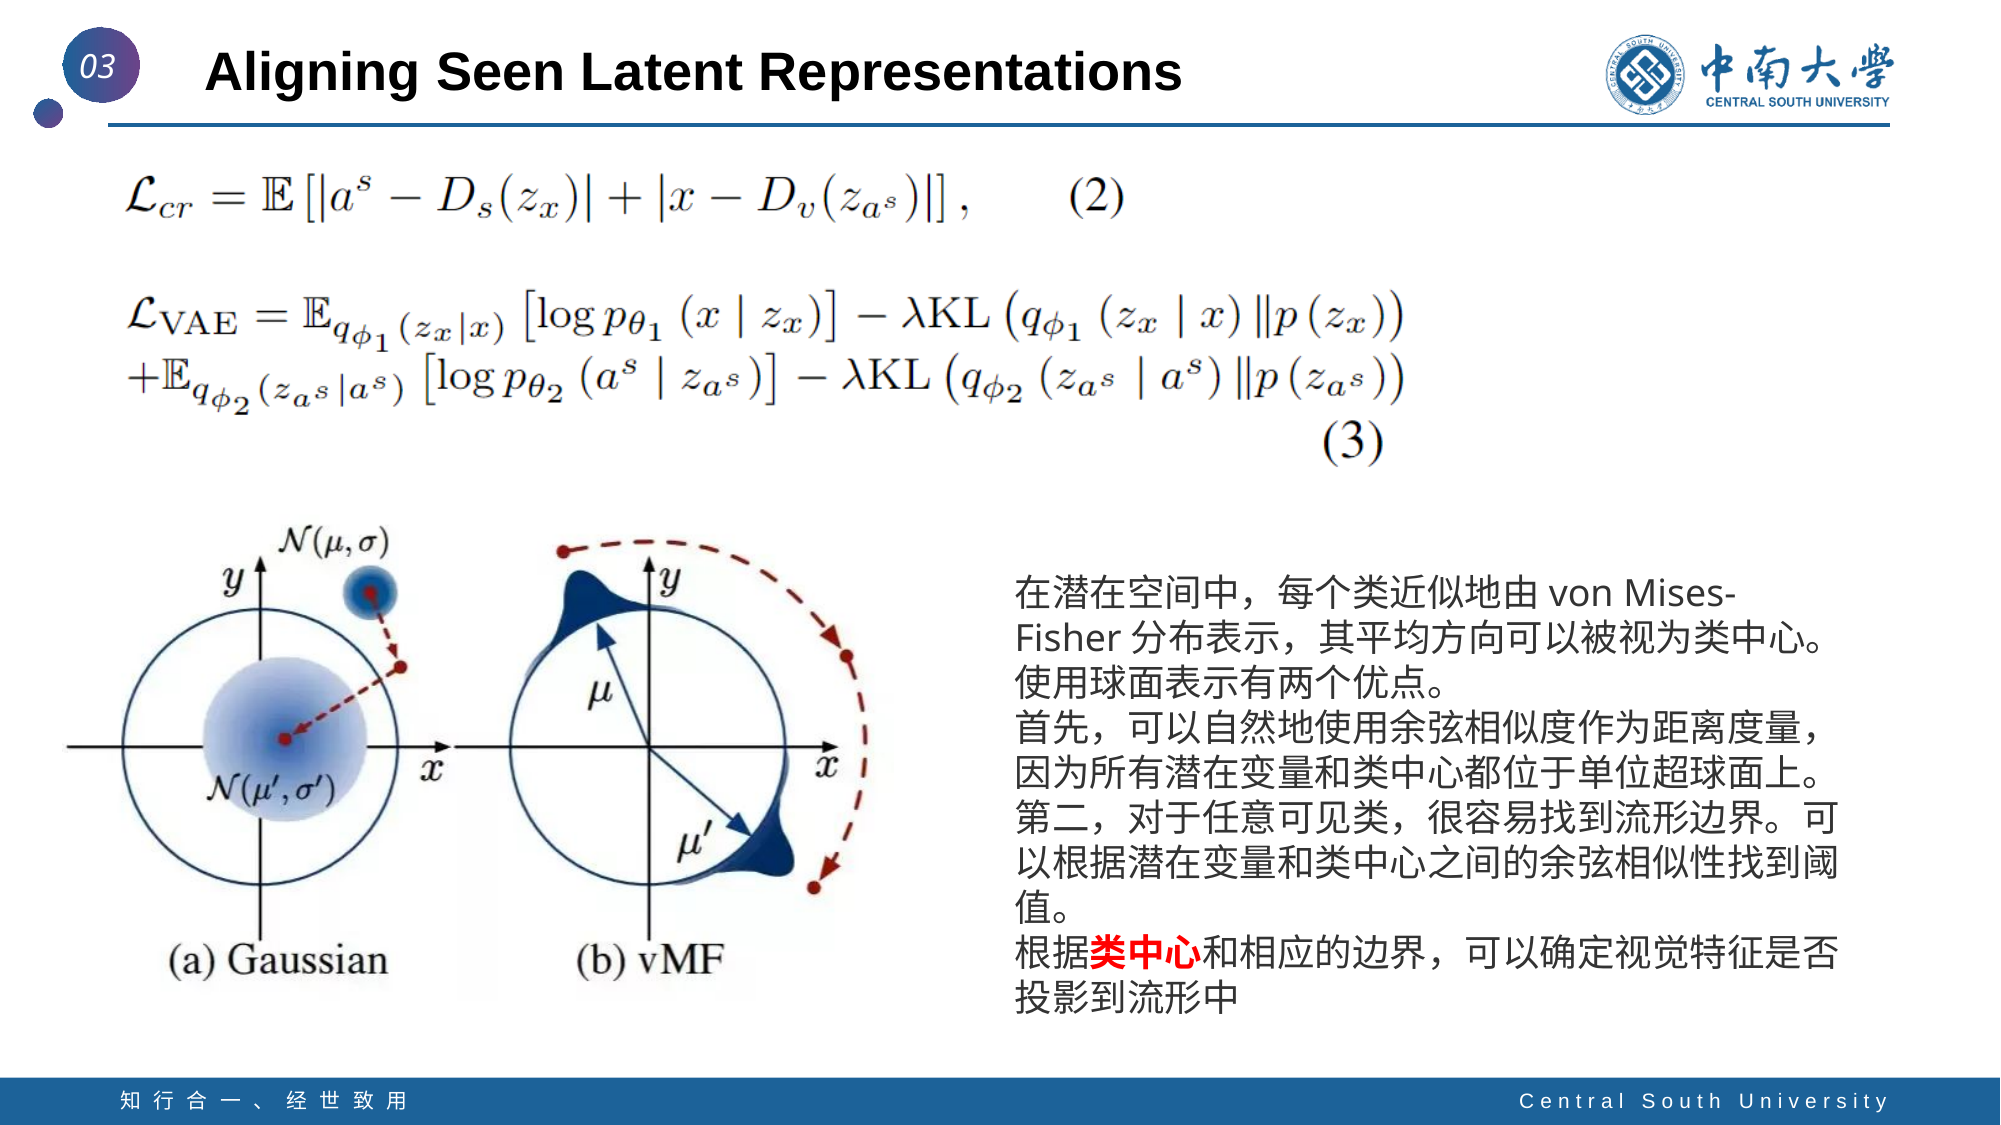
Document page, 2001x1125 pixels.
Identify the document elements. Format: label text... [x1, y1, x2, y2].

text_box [33, 26, 153, 128]
text_box Central South University [1504, 1080, 1902, 1120]
text_box 知行合一、经世致用 [105, 1080, 423, 1120]
picture [90, 263, 1410, 478]
text_box [0, 1077, 2000, 1125]
picture [90, 144, 1143, 251]
text_box 在潜在空间中，每个类近似地由von Mises-Fisher分布表示，其平均方向可以被视为类中心。使用球面表示有两个优点。 首先，可以自然地使用余弦相似度作为距离度量，因为所有潜在变量和类中心都位于单位超球面上。第二，对于任意可见类，很容易找到流形边界。可以根据潜在变量和类中心之间的余弦相似性找到阈值。 根据类中心和相应的边界，可以确定视觉特征是否投影到流形中 [999, 561, 1858, 1027]
picture [1595, 28, 1907, 121]
text_box Aligning Seen Latent Representations [204, 26, 1234, 110]
text_box [158, 0, 1050, 118]
picture [62, 495, 894, 1001]
